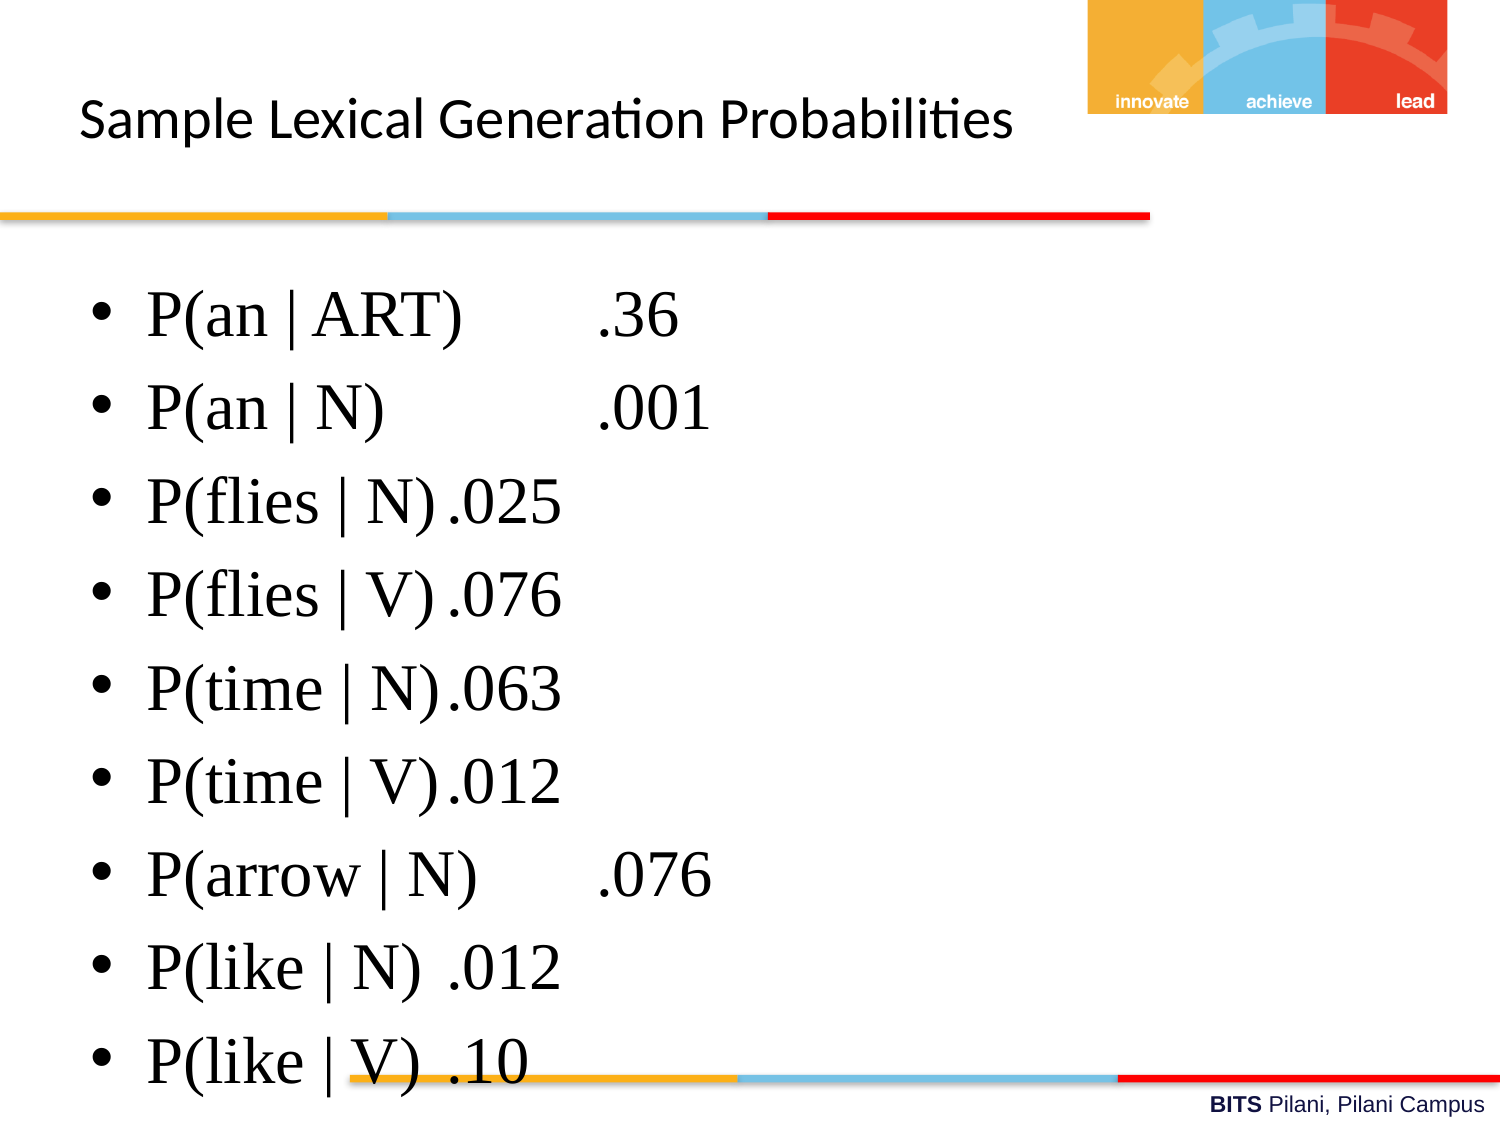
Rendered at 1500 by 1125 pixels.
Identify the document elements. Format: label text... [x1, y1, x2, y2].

list P(an | ART) .36 P(an | N) .001 P(flies | N) .025 P(flies | V) .076 P(time | N) .063 P(time | V) .012 P(arrow | N) .076 P(like | N) .012 P(like | V) .10 P(like | P) .068 Note: the probabilities for a given tag don’t add up to 1, so this table must not be complete. These are just sample values [74, 262, 1426, 1006]
title Sample Lexical Generation Probabilities [64, 45, 1069, 185]
picture [1087, 0, 1448, 114]
